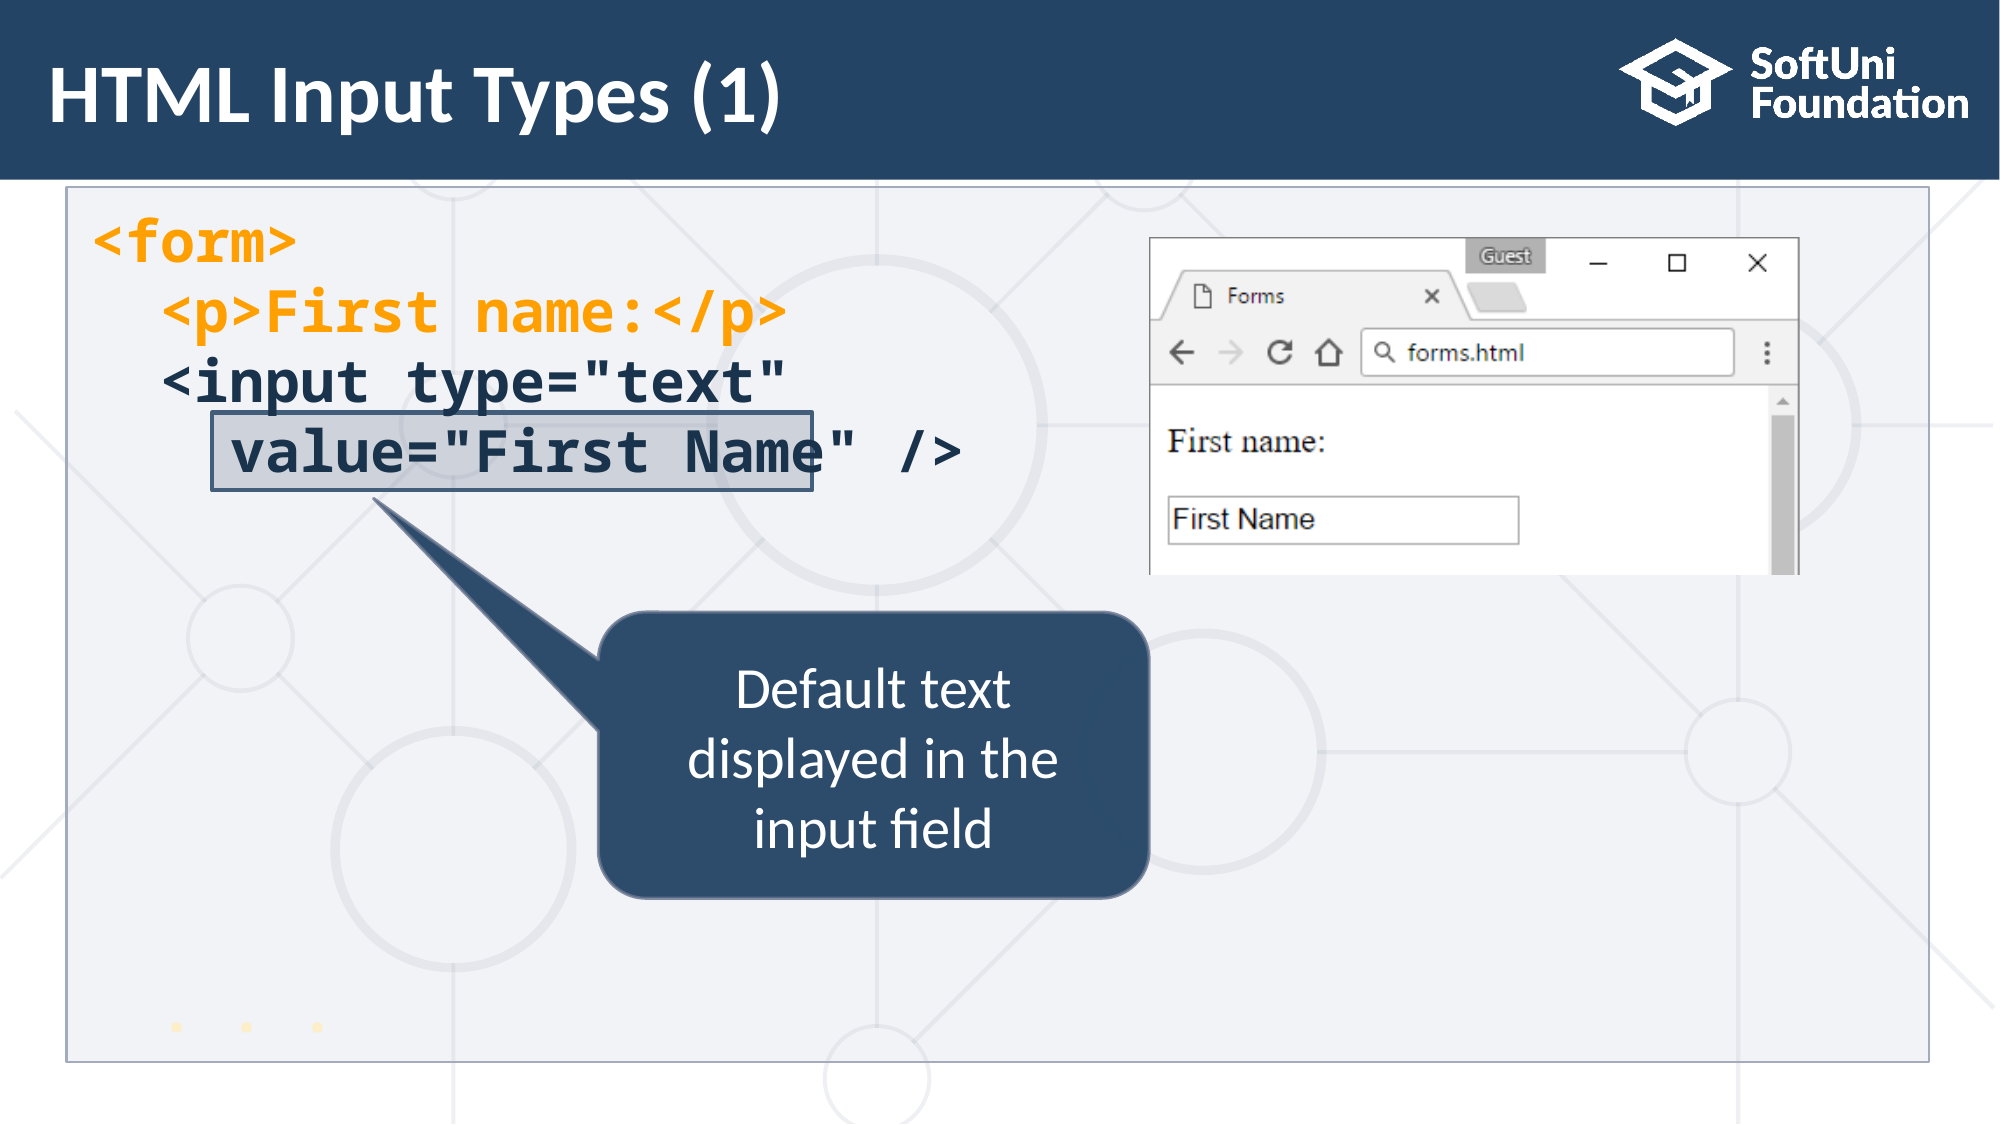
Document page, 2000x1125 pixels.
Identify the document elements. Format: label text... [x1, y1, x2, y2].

picture [1618, 38, 1968, 126]
title HTML Input Types (1) [31, 16, 1591, 162]
text_box <form> <p>First name:</p> <input type="text" value="First Name" /> . . . [66, 186, 1929, 1062]
picture [1148, 237, 1800, 576]
text_box Default text displayed in the input field [371, 496, 1152, 901]
